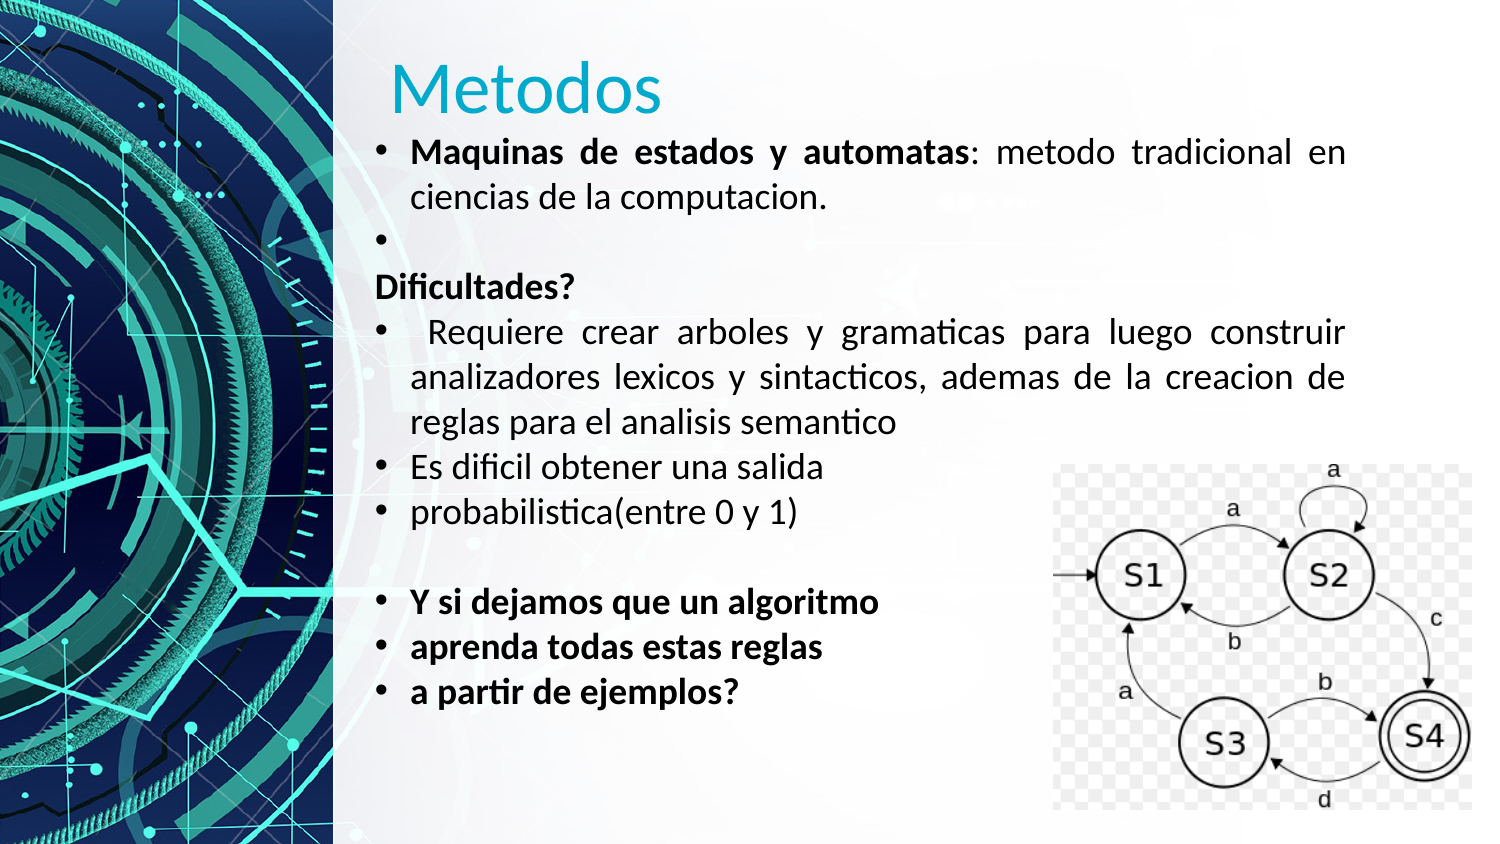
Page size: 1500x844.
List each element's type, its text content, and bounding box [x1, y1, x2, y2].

picture [0, 0, 1500, 844]
text_box Metodos [374, 61, 1377, 105]
text_box Maquinas de estados y automatas: metodo tradicional en ciencias de la computacion. Dificultades? Requiere crear arboles y gramaticas para luego construir analizadores lexicos y sintacticos, ademas de la creacion de reglas para el analisis semantico Es dificil obtener una salida probabilistica(entre 0 y 1) Y si dejamos que un algoritmo aprenda todas estas reglas a partir de ejemplos? [359, 119, 1362, 721]
